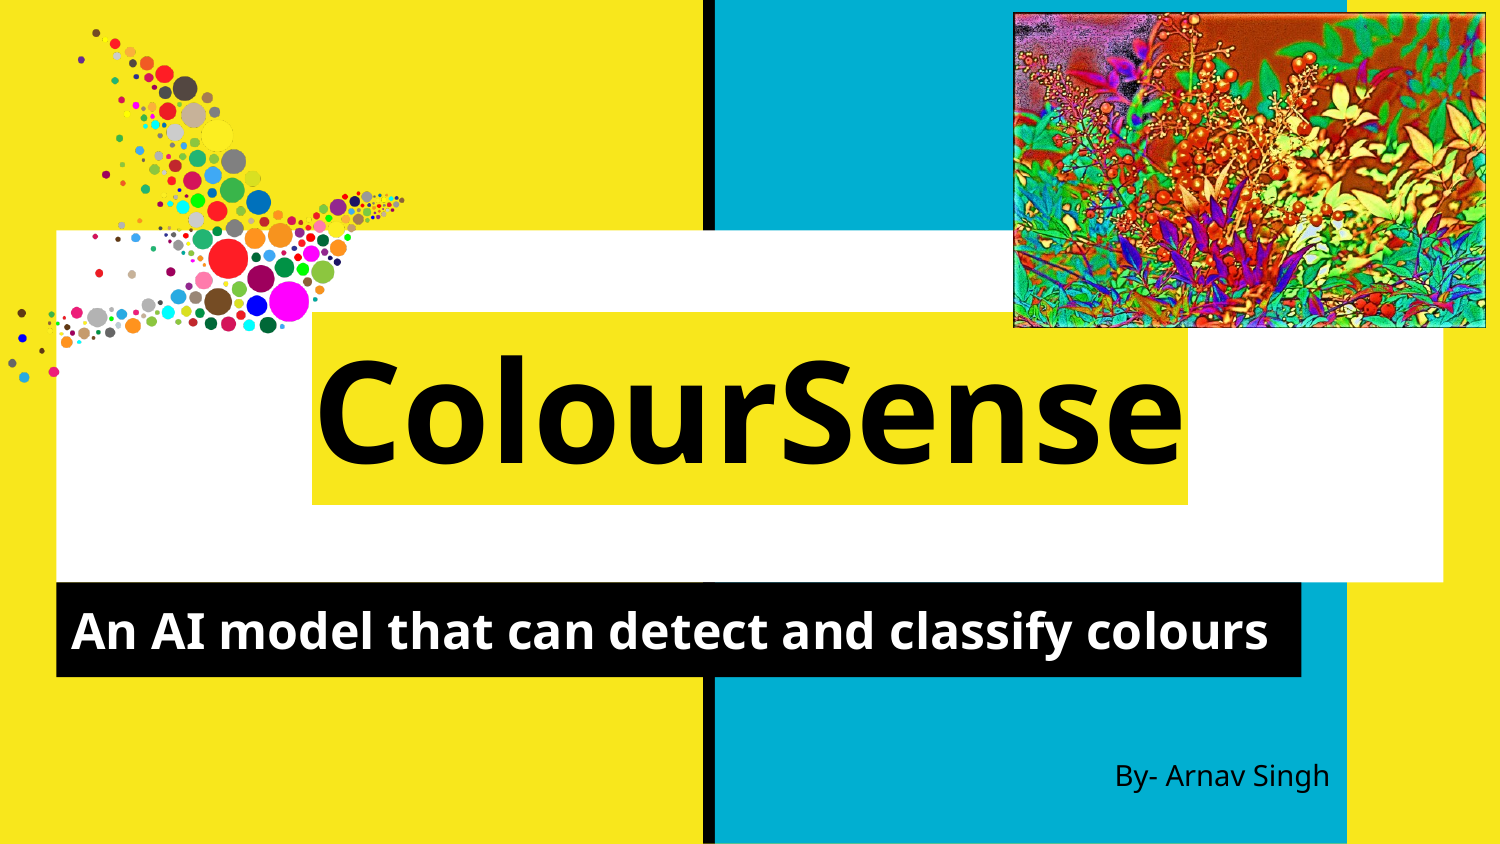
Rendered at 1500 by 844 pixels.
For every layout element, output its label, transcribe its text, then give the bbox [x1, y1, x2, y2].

text_box By- Arnav Singh [853, 742, 1346, 808]
subtitle An AI model that can detect and classify colours [56, 582, 1302, 678]
picture [1013, 12, 1486, 328]
picture [0, 0, 412, 412]
title ColourSense [56, 230, 1444, 583]
